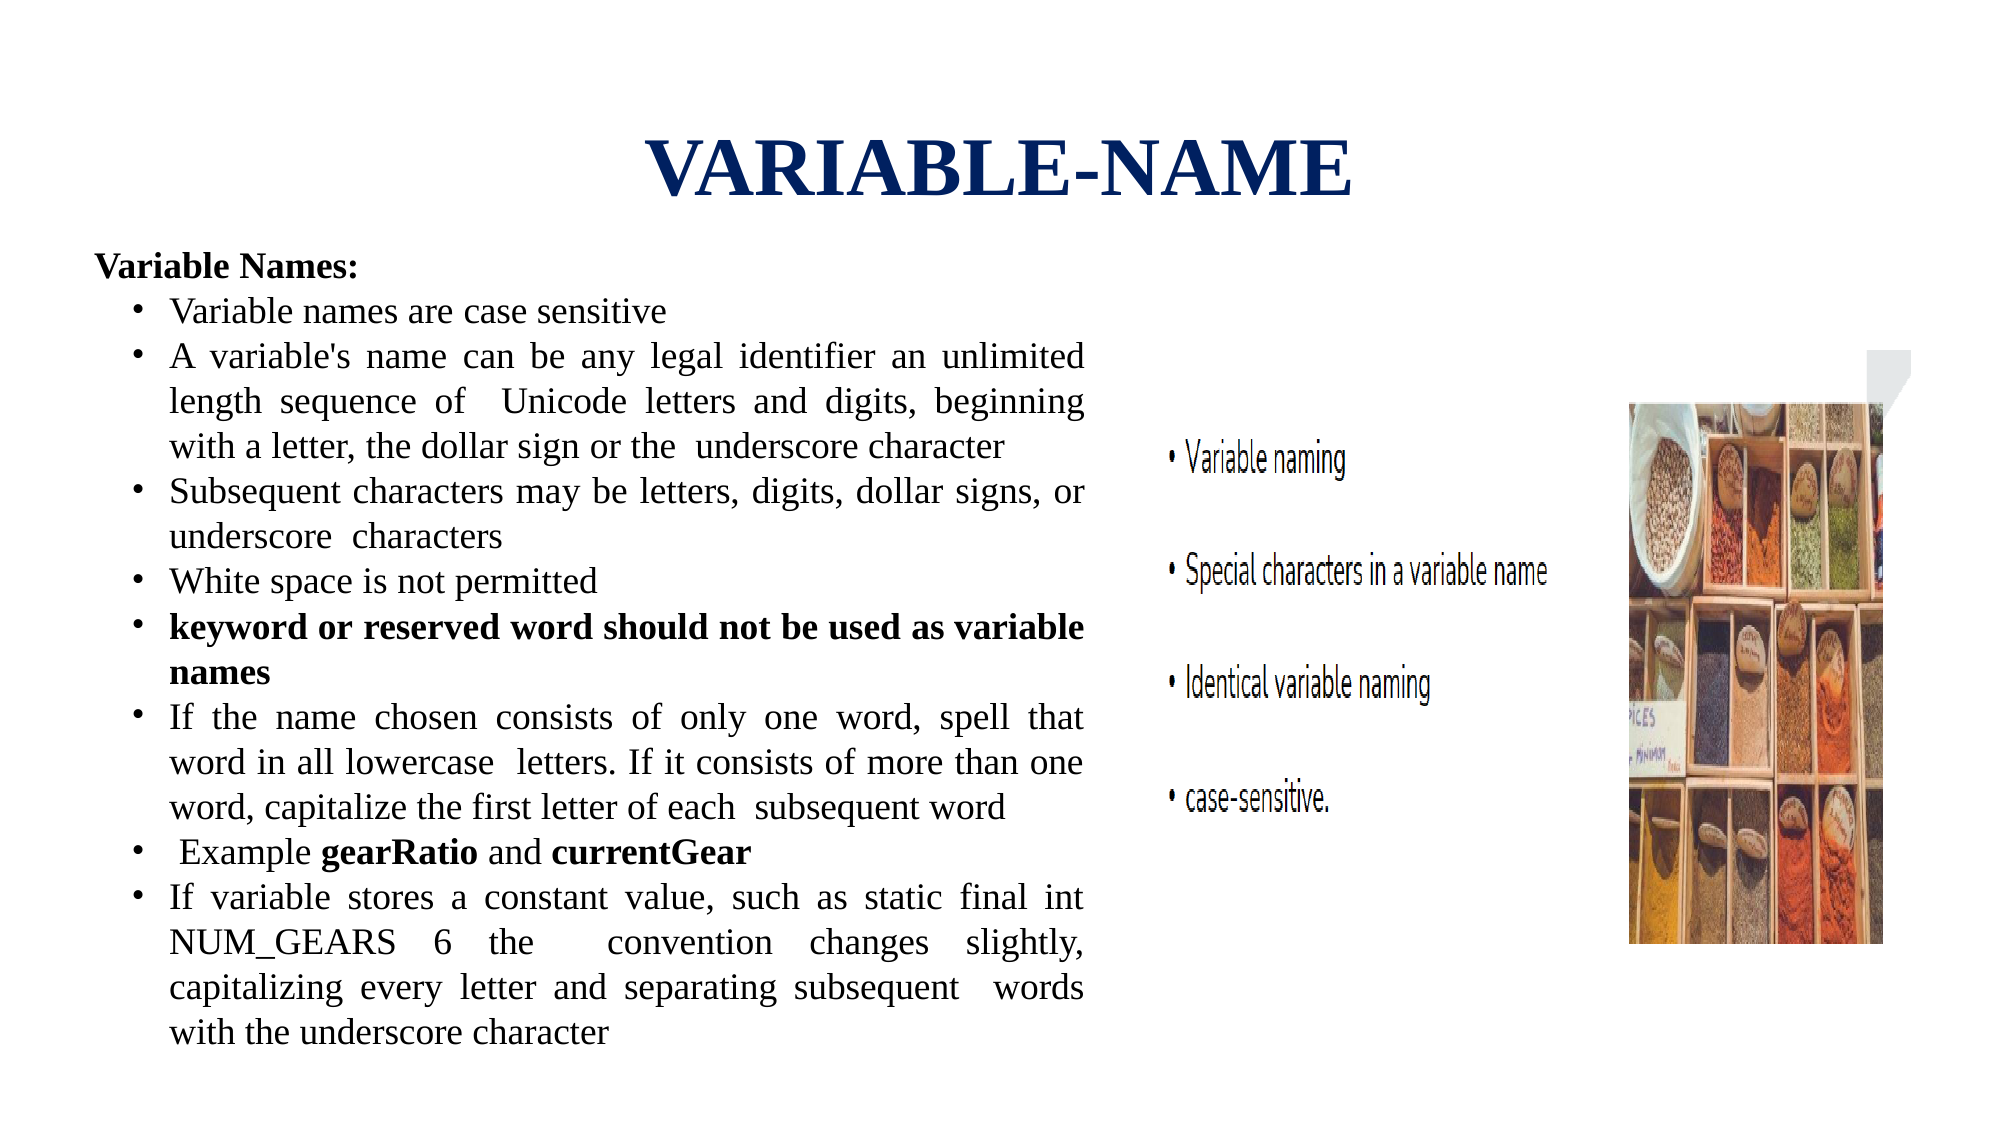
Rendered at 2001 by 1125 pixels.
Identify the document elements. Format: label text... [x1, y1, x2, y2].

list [1157, 350, 1911, 1039]
text_box Variable Names: Variable names are case sensitive A variable's name can be any legal identifier an unlimited length sequence of Unicode letters and digits, beginning with a letter, the dollar sign or the underscore character Subsequent characters may be letters, digits, dollar signs, or underscore characters White space is not permitted keyword or reserved word should not be used as variable names If the name chosen consists of only one word, spell that word in all lowercase letters. If it consists of more than one word, capitalize the first letter of each subsequent word Example gearRatio and currentGear If variable stores a constant value, such as static final int NUM_GEARS 6 the convention changes slightly, capitalizing every letter and separating subsequent words with the underscore character [77, 233, 1101, 1105]
title VARIABLE-NAME [137, 59, 1863, 278]
